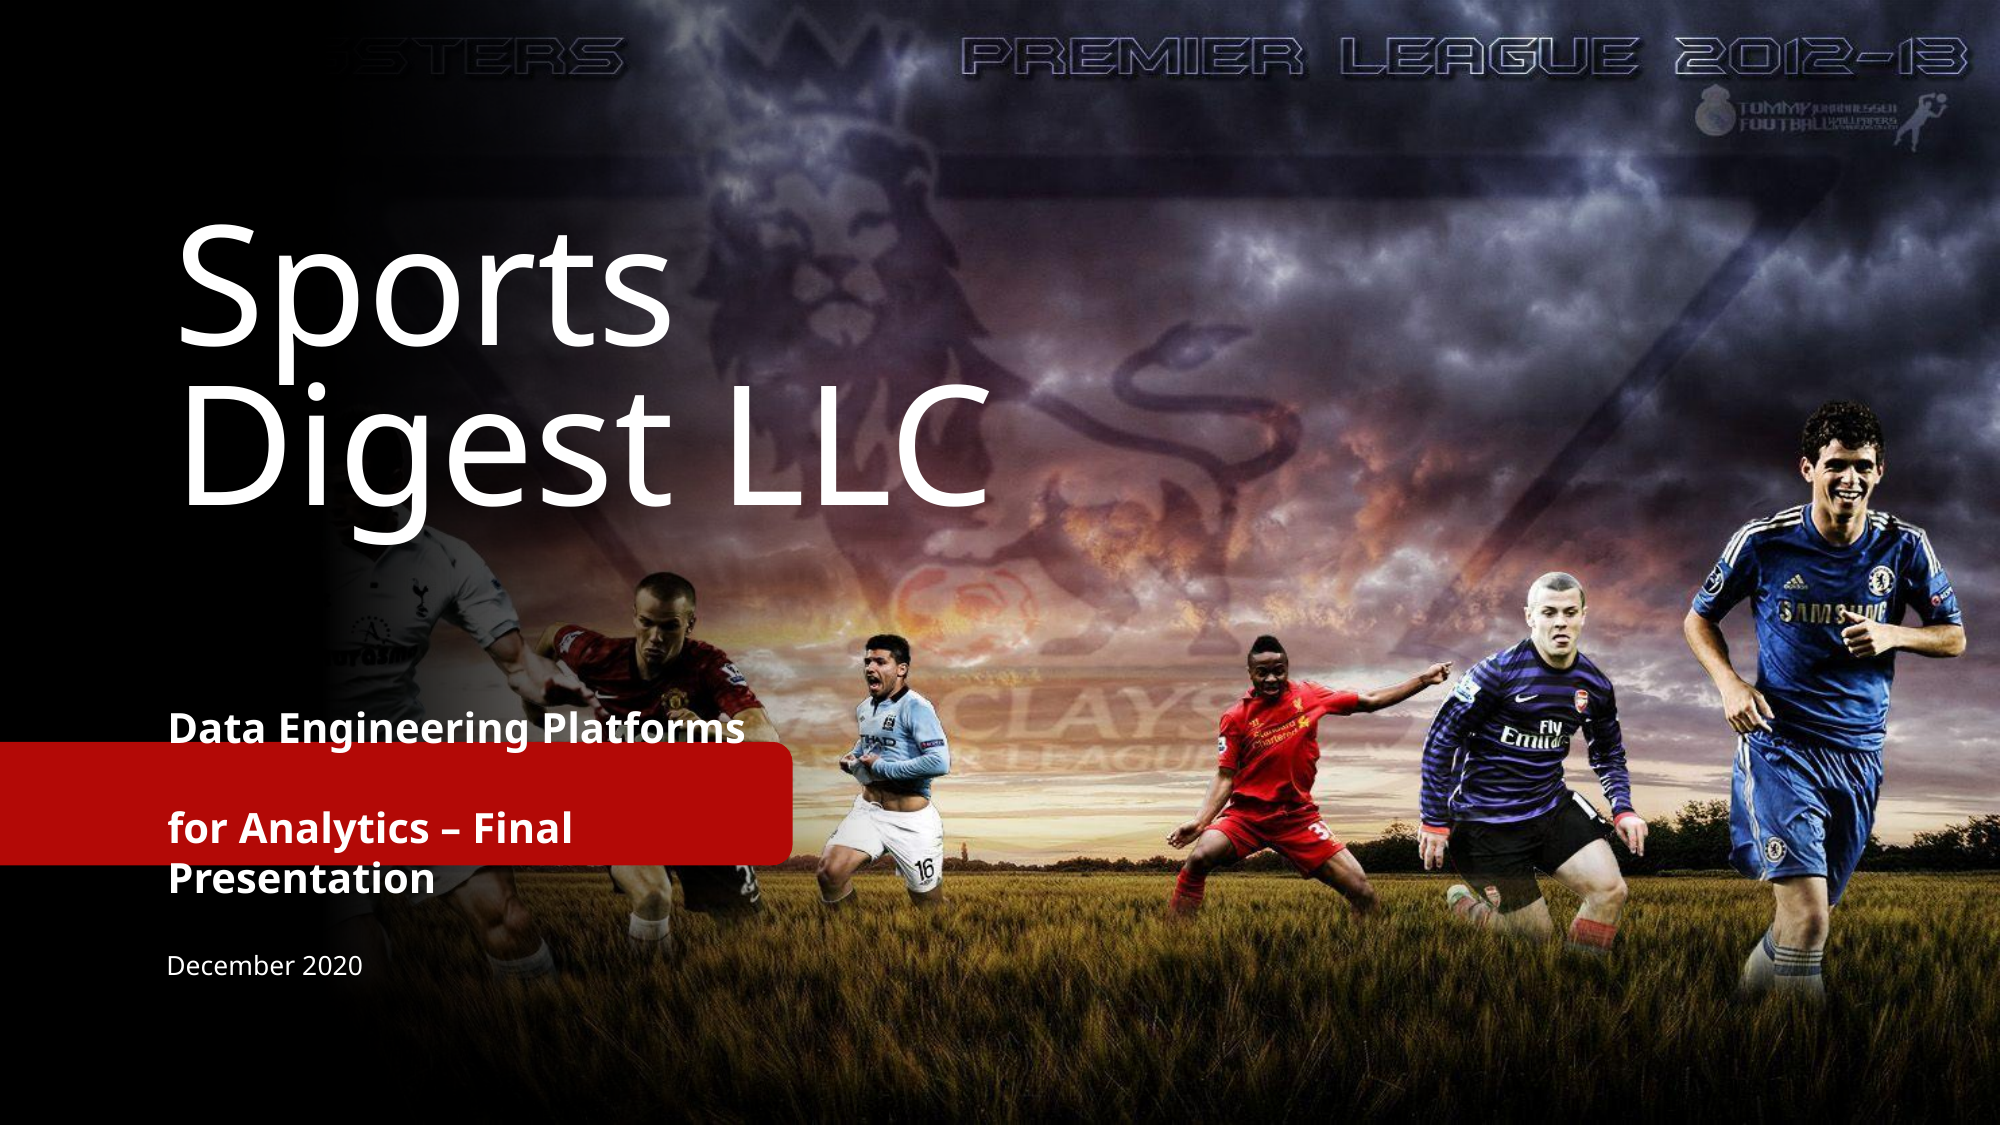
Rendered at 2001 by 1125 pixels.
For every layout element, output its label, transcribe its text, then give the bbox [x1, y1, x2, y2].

picture [436, 0, 2000, 1125]
text_box Data Engineering Platforms for Analytics – Final Presentation [167, 768, 764, 835]
text_box [0, 740, 794, 867]
text_box December 2020 [151, 941, 618, 989]
title Sports Digest LLC [159, 210, 1235, 787]
